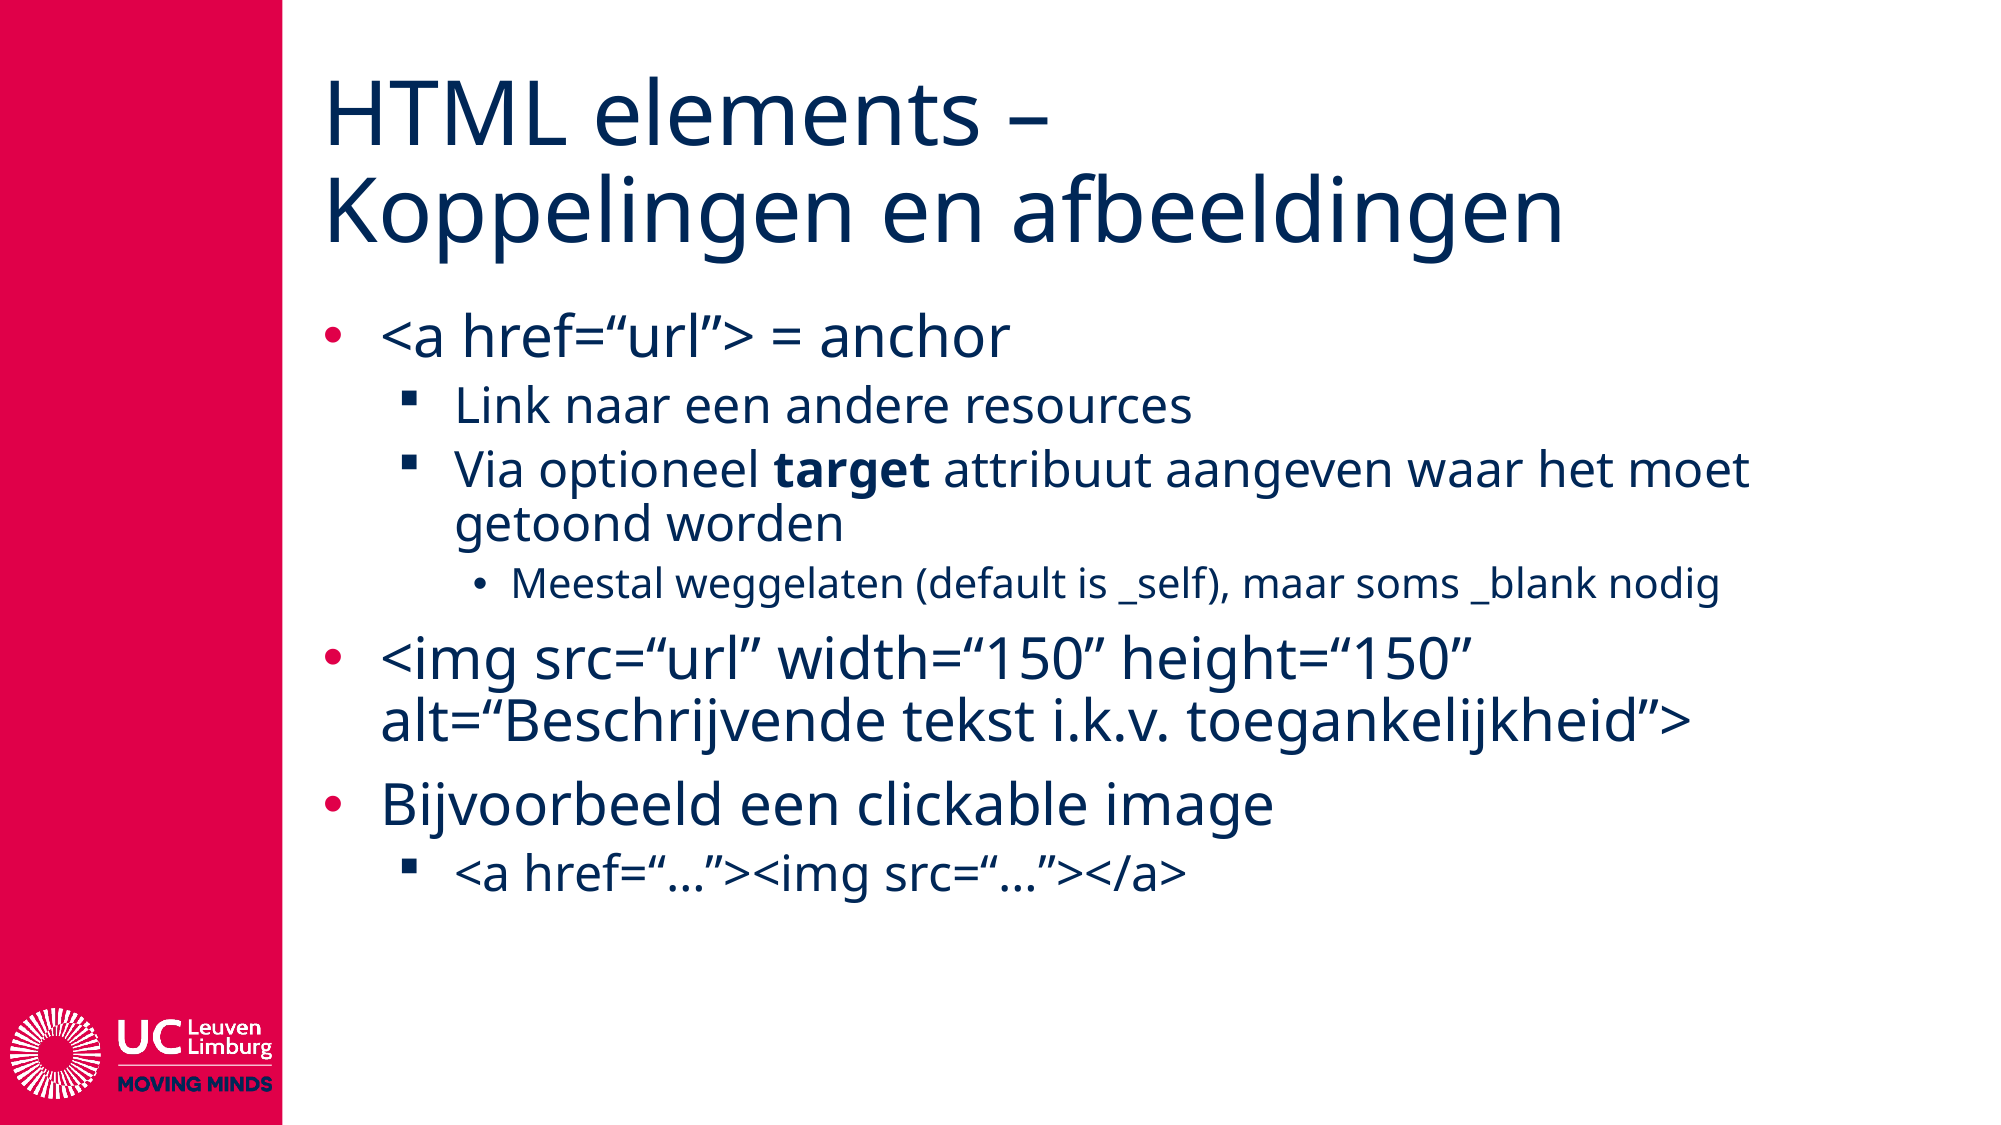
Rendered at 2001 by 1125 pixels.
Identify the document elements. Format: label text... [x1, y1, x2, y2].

title HTML elements – Koppelingen en afbeeldingen [307, 59, 1940, 271]
picture [10, 1008, 272, 1099]
list <a href=“url”> = anchor Link naar een andere resources Via optioneel target attribuut aangeven waar het moet getoond worden Meestal weggelaten (default is _self), maar soms _blank nodig <img src=“url” width=“150” height=“150” alt=“Beschrijvende tekst i.k.v. toegankelijkheid”> Bijvoorbeeld een clickable image <a href=“…”><img src=“…”></a> [307, 299, 1940, 996]
